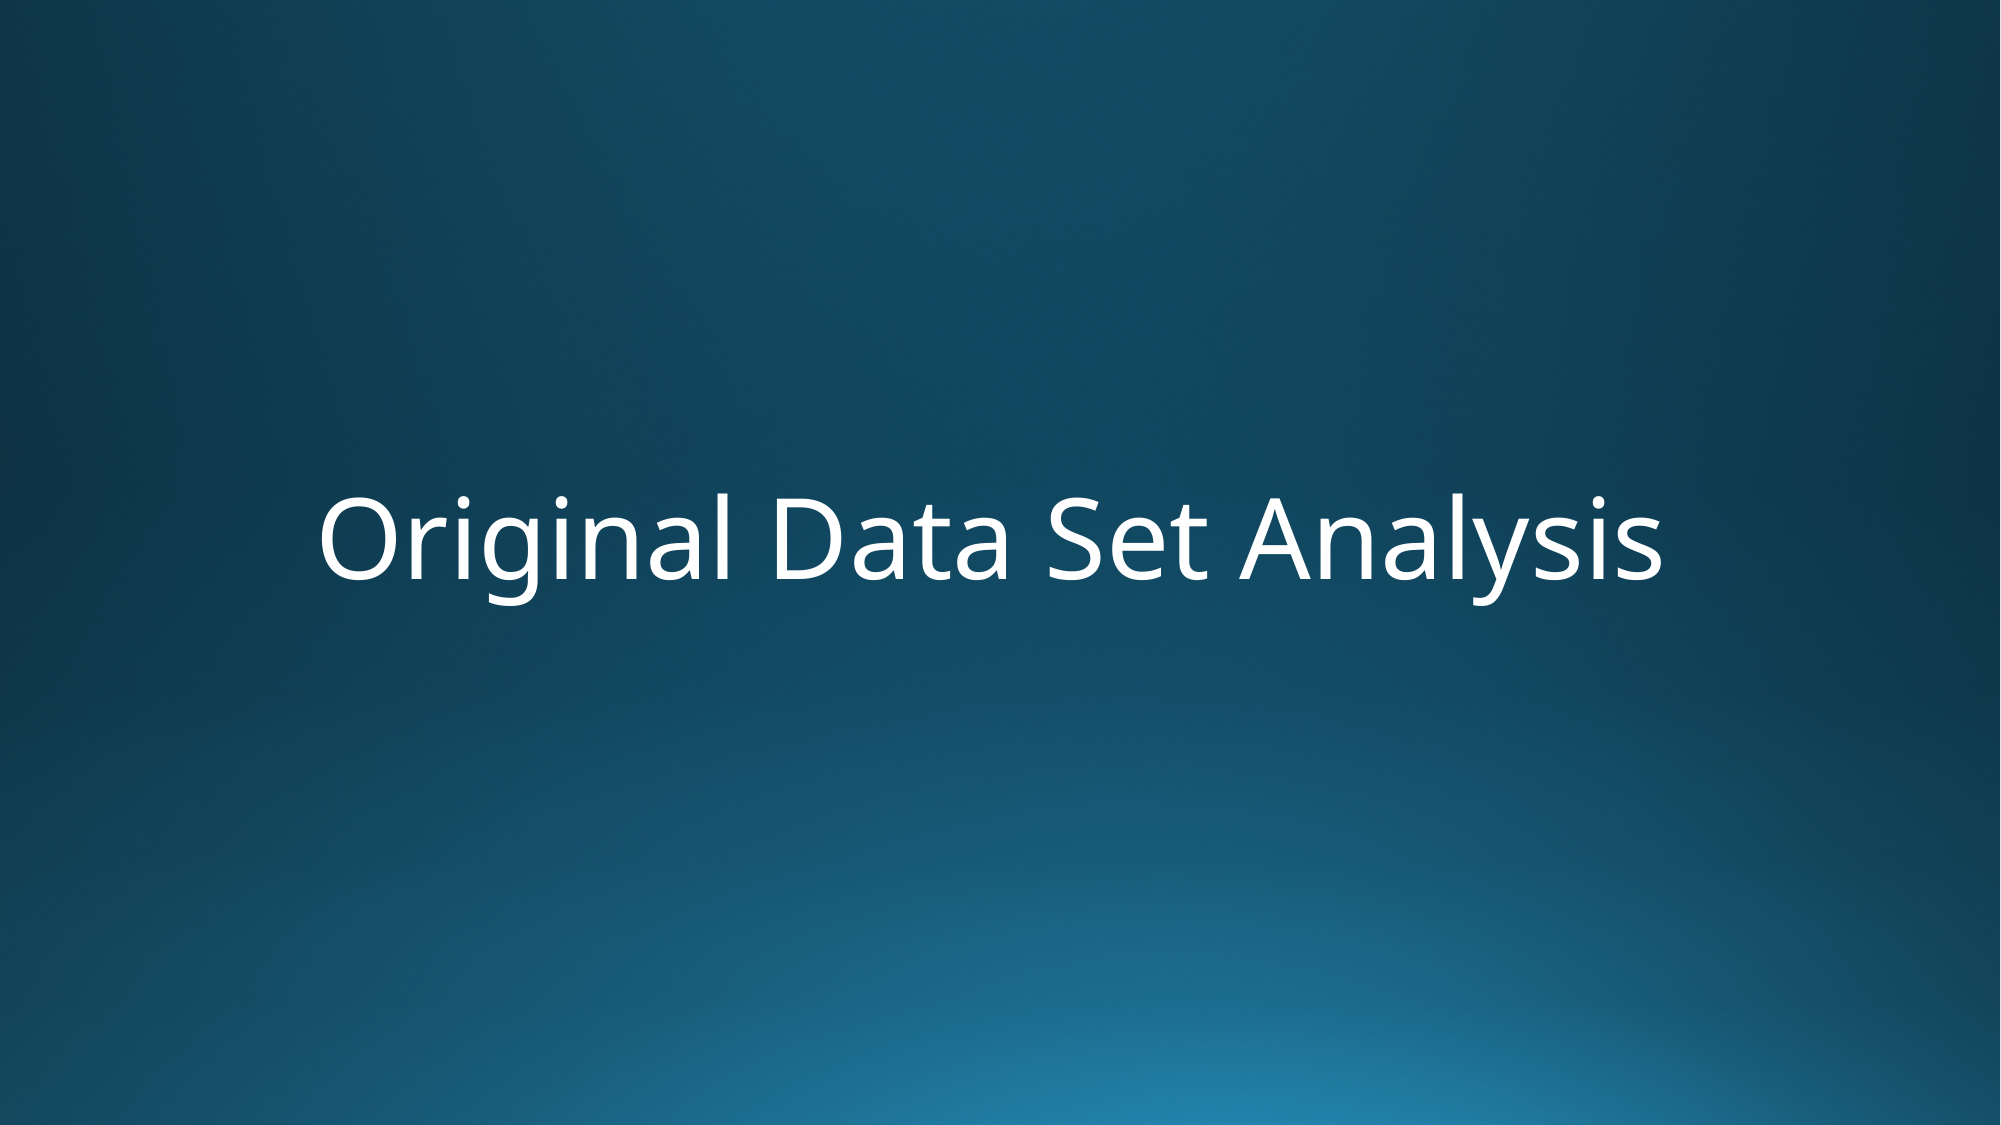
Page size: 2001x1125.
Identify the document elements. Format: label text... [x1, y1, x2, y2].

picture [0, 0, 2001, 1125]
title Original Data Set Analysis [129, 434, 1855, 653]
